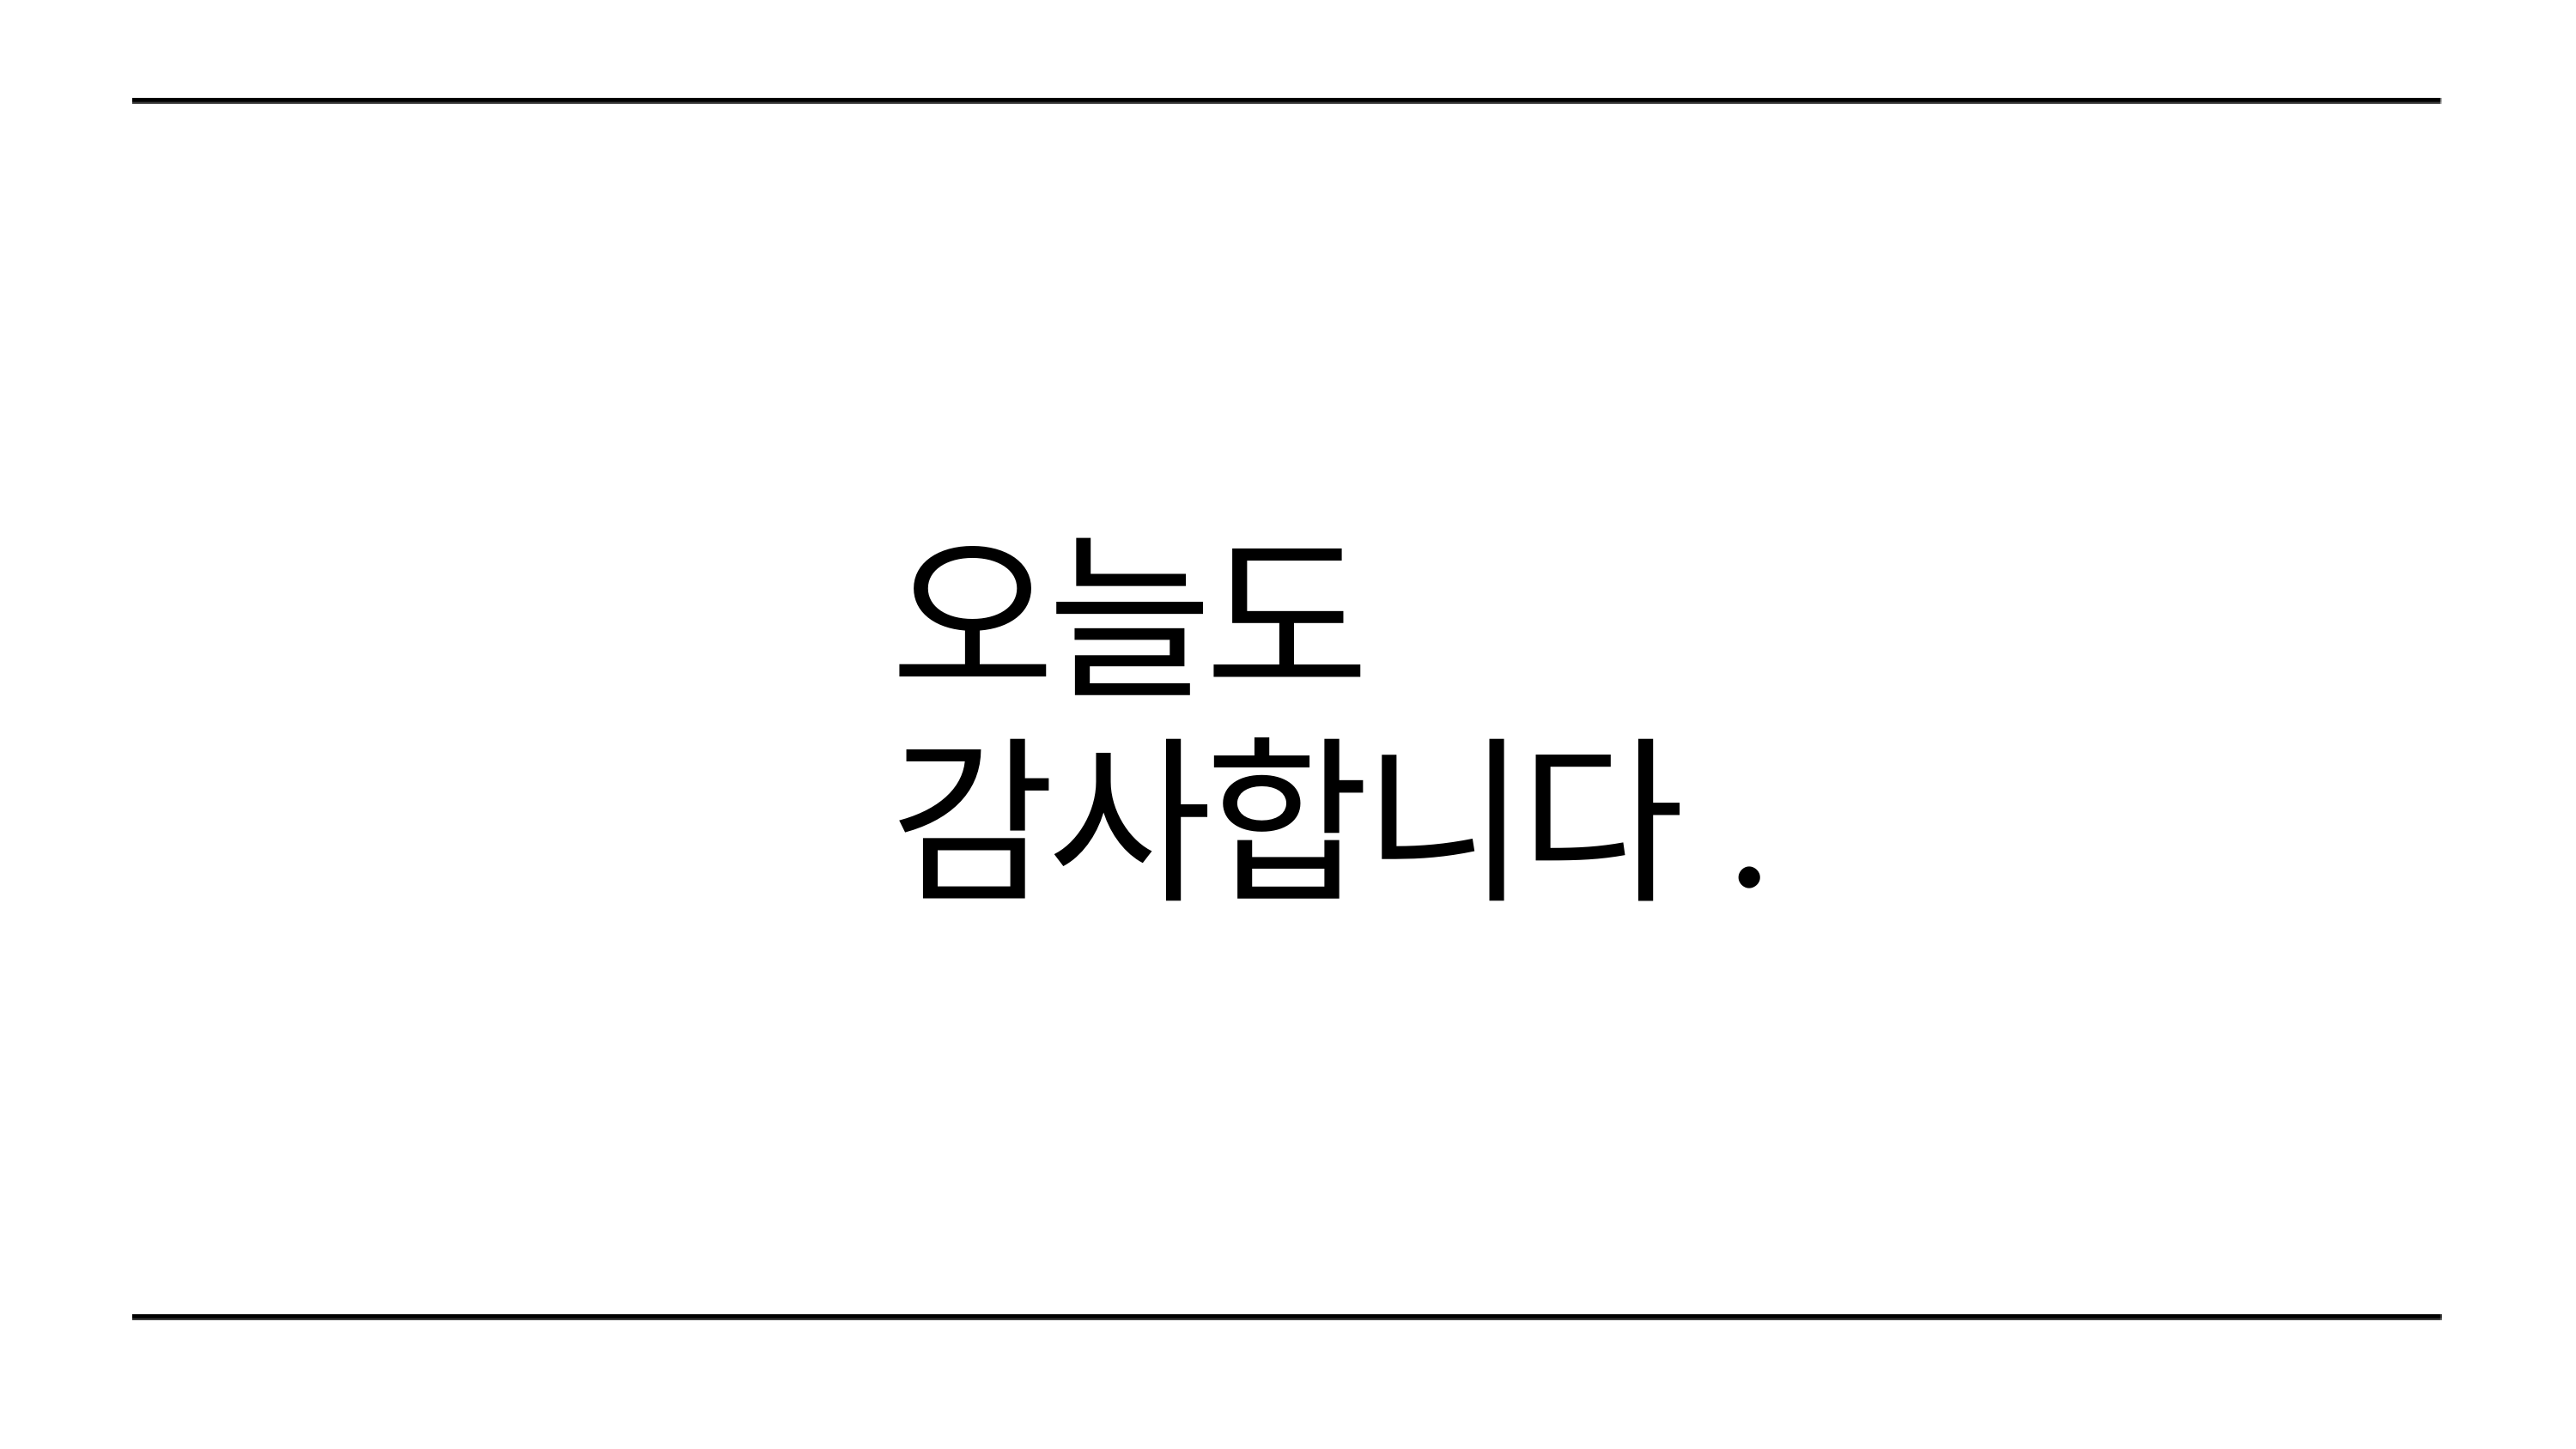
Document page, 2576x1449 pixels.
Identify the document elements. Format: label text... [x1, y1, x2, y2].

text_box 오늘도 감사합니다. [890, 496, 1739, 953]
picture [131, 1313, 2442, 1320]
picture [131, 98, 2442, 104]
